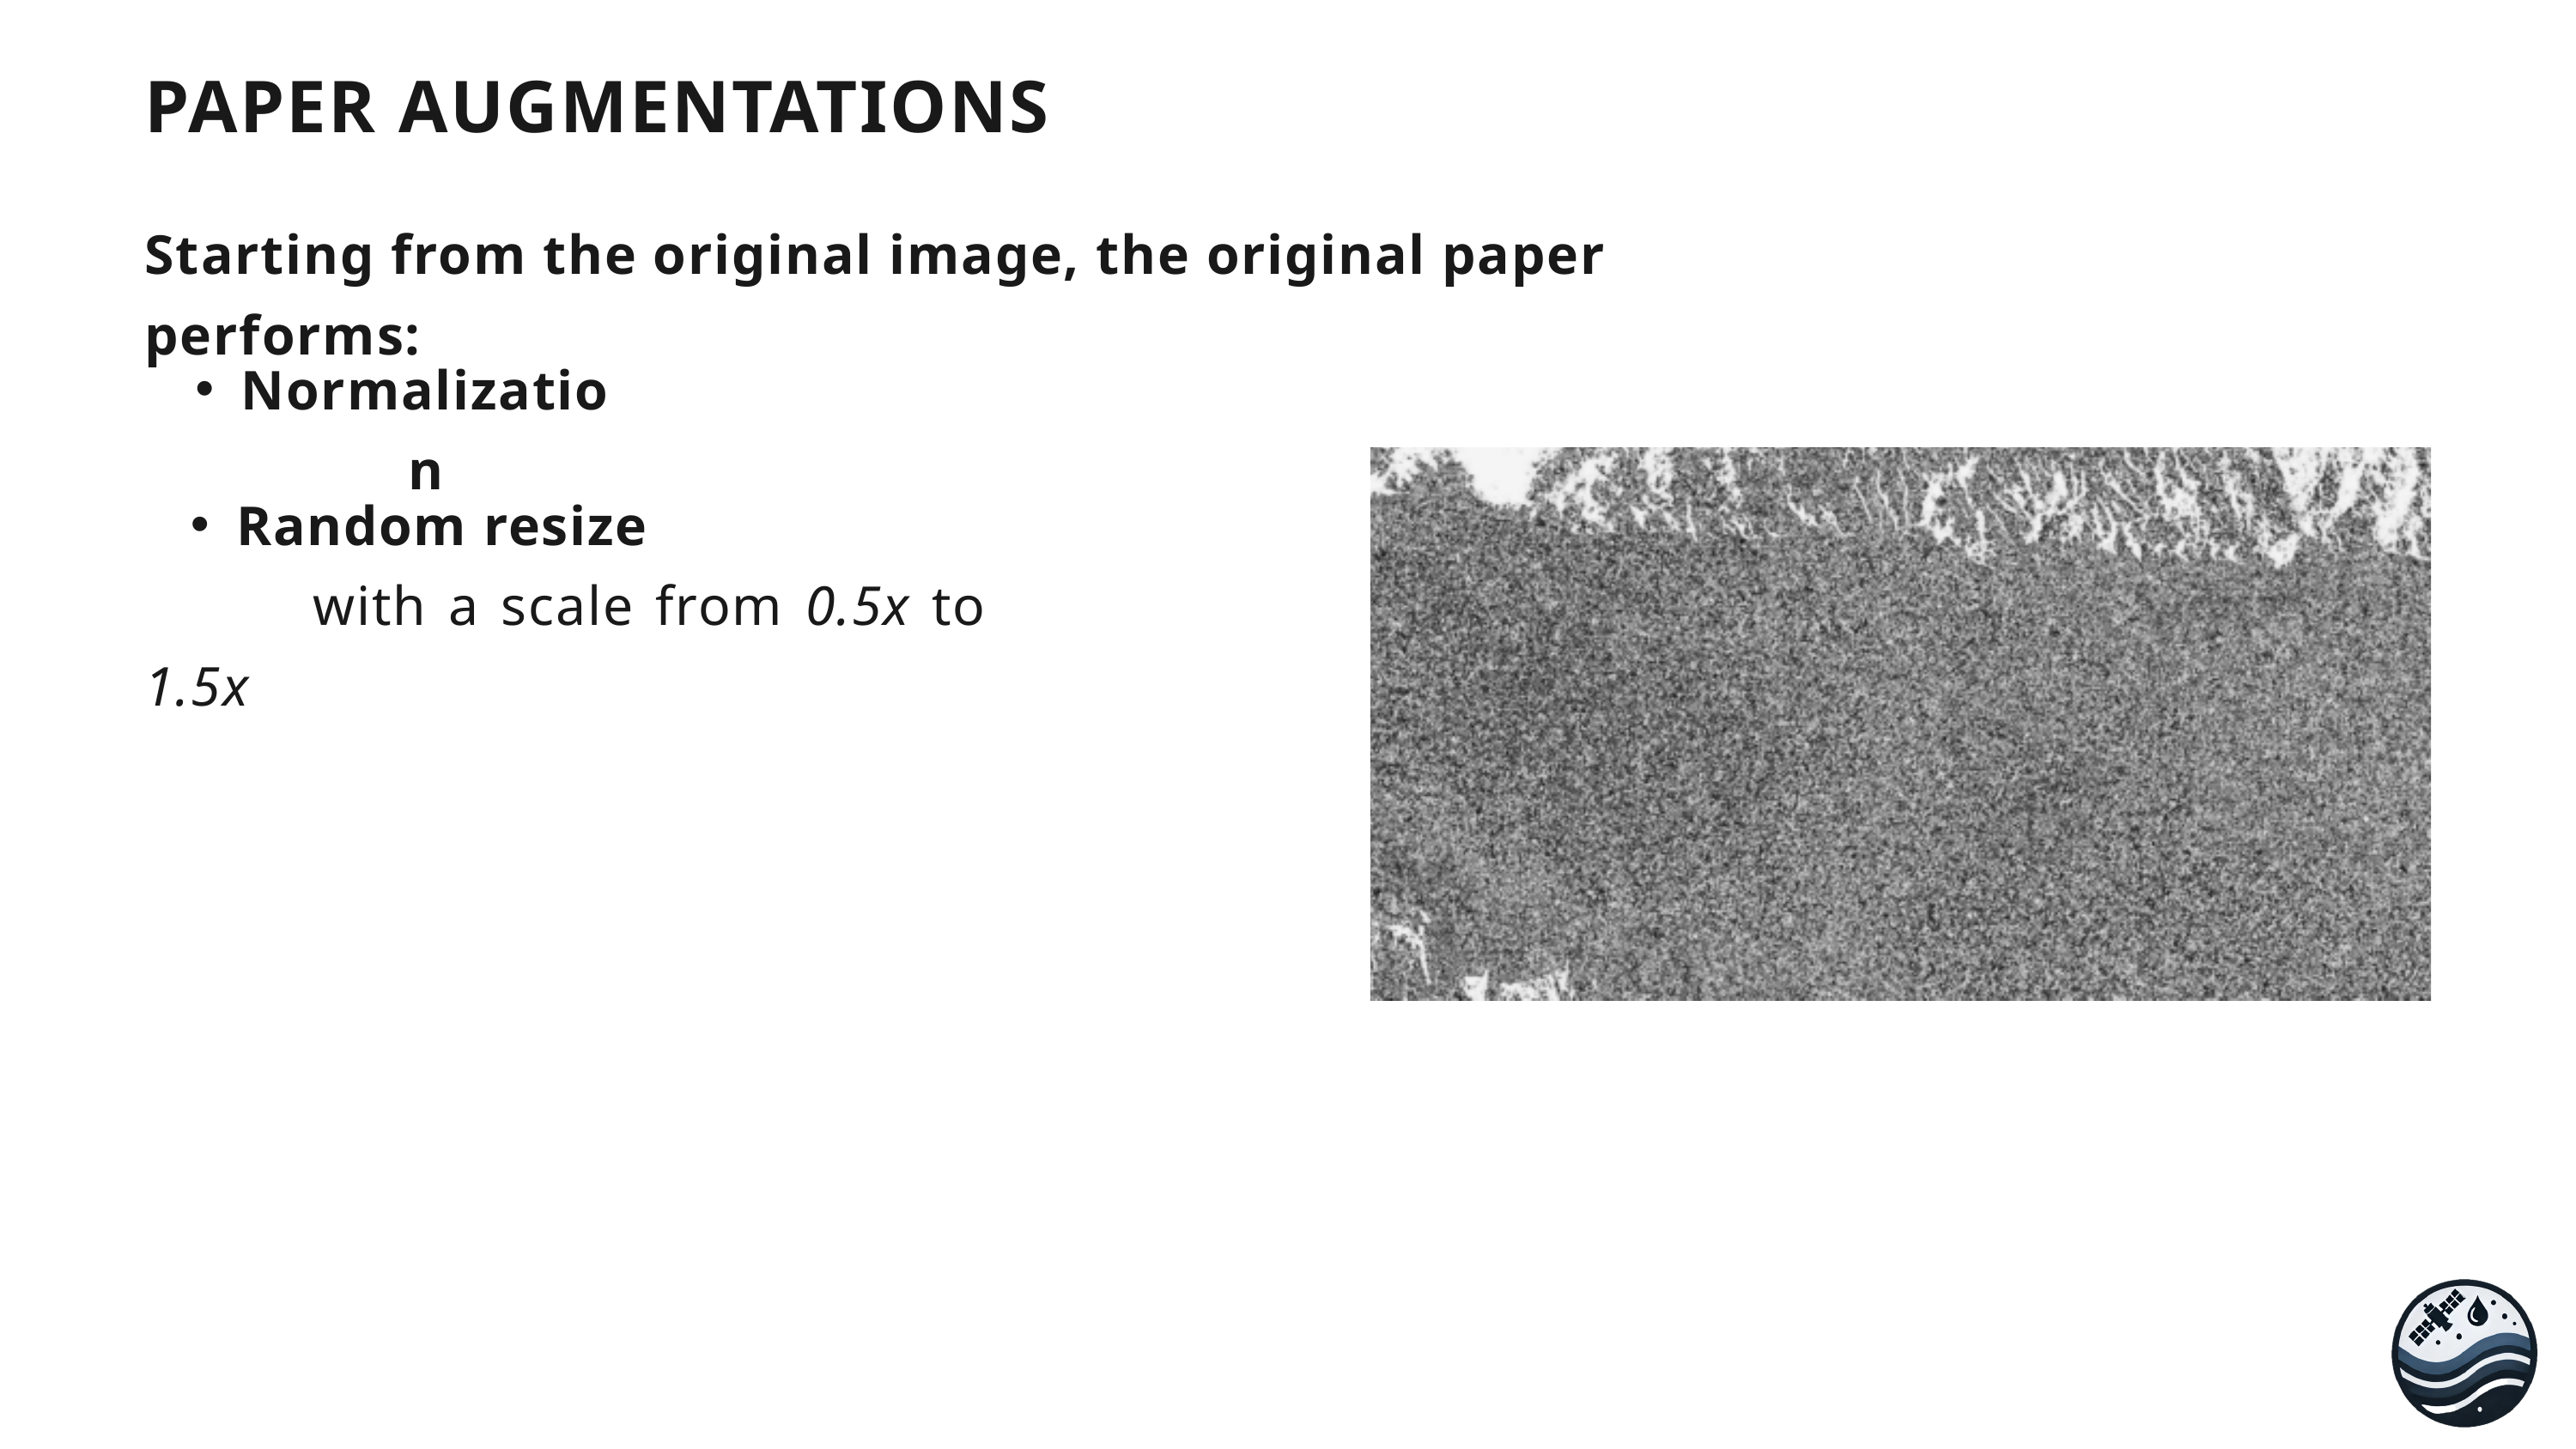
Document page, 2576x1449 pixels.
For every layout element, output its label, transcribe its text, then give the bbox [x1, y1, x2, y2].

text_box Normalization [144, 339, 616, 475]
text_box [2352, 1240, 2576, 1449]
text_box [1370, 447, 2432, 1001]
text_box PAPER AUGMENTATIONS [144, 53, 1190, 148]
text_box Starting from the original image, the original paper performs: [144, 204, 1830, 366]
text_box Random resize with a scale from 0.5x to 1.5x [144, 475, 987, 717]
